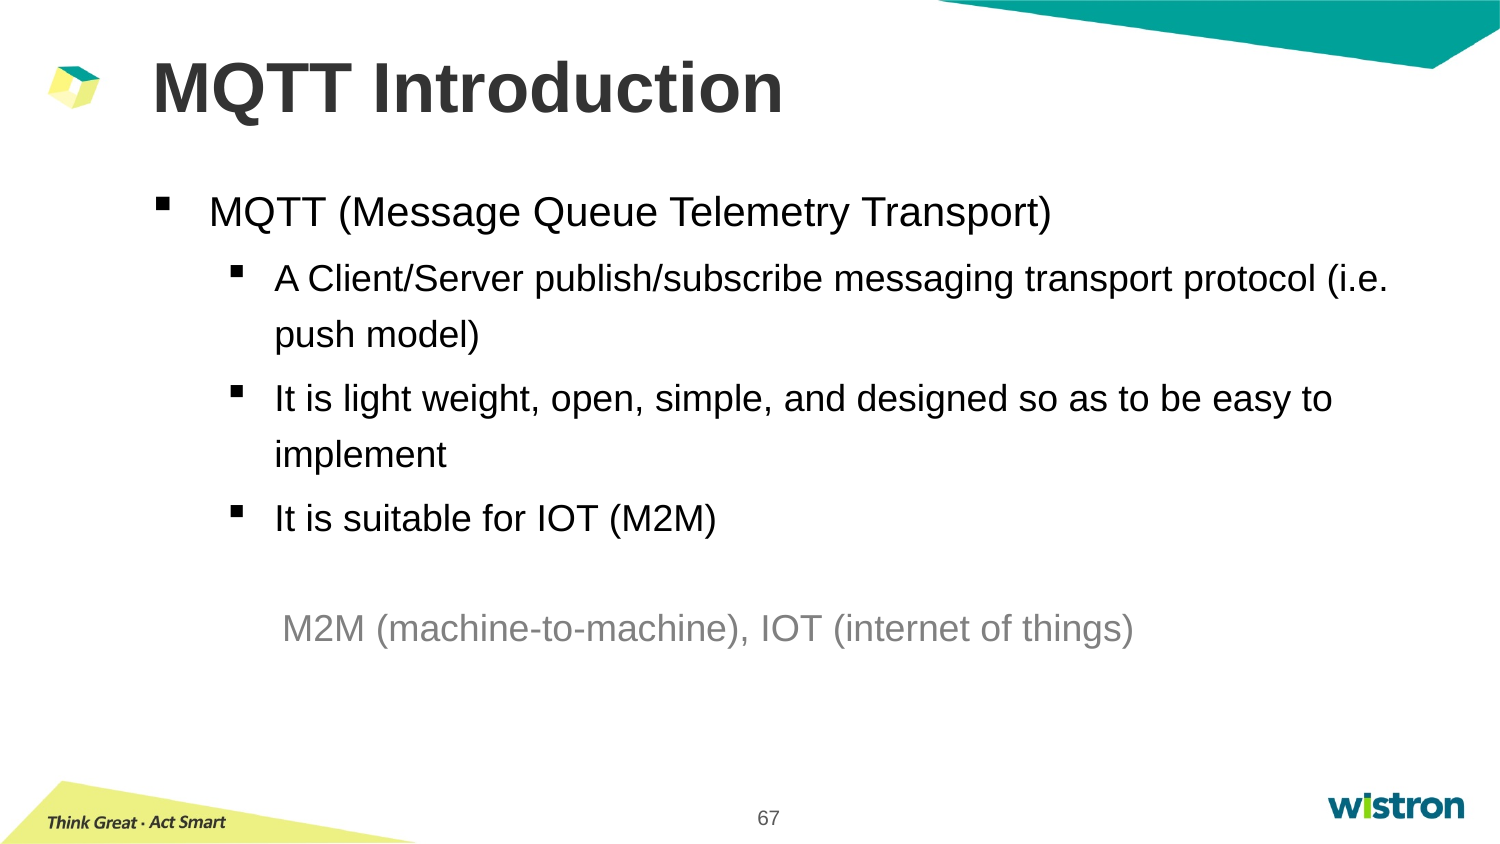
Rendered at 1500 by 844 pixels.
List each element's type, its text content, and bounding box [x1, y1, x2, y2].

slide_number 67 [724, 796, 813, 844]
title MQTT Introduction [137, 34, 1488, 136]
picture [0, 0, 1500, 844]
text_box M2M (machine-to-machine), IOT (internet of things) [267, 596, 1150, 657]
list MQTT (Message Queue Telemetry Transport) A Client/Server publish/subscribe messaging transport protocol (i.e. push model) It is light weight, open, simple, and designed so as to be easy to implement It is suitable for IOT (M2M) [137, 165, 1438, 722]
